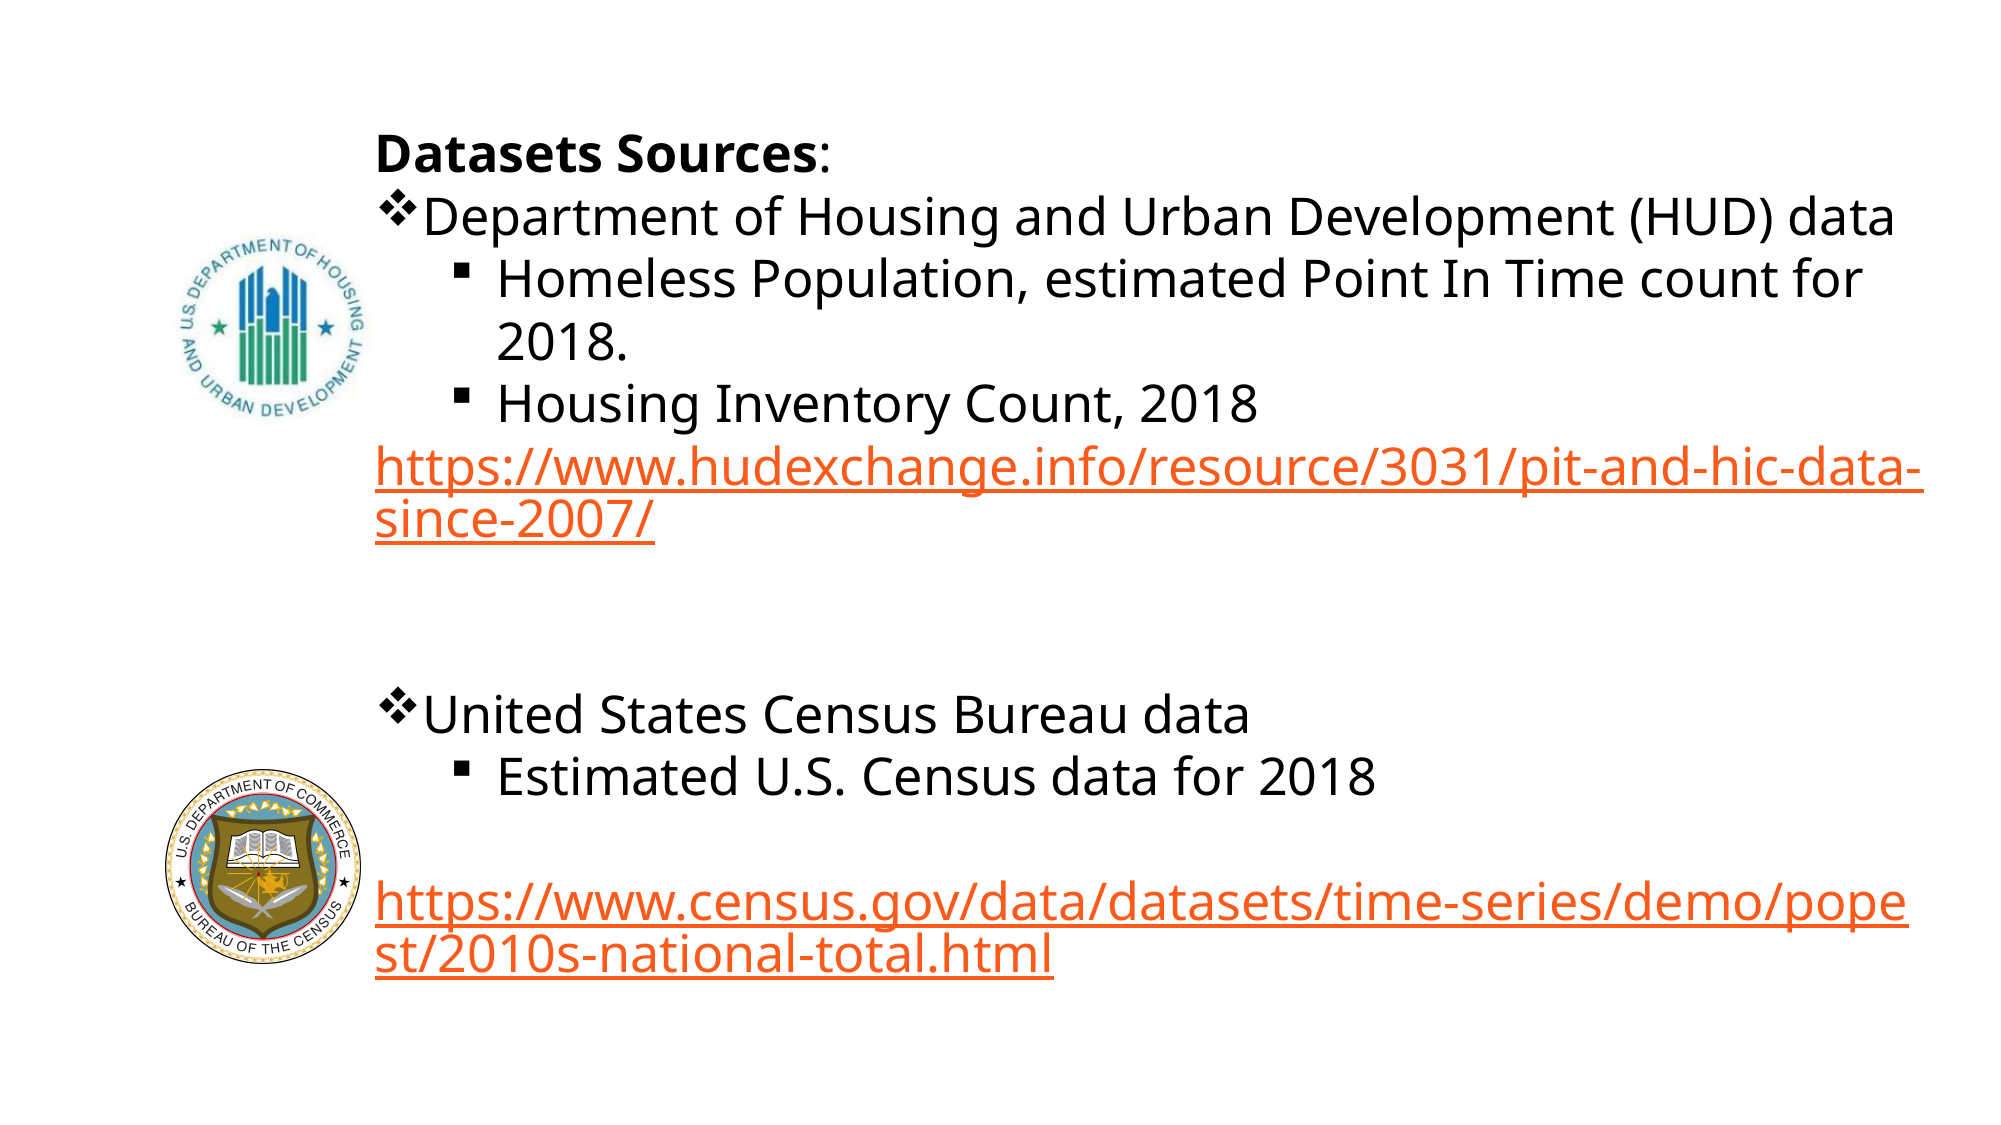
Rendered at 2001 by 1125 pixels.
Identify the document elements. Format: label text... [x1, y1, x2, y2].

picture [165, 230, 383, 426]
text_box Datasets Sources: Department of Housing and Urban Development (HUD) data Homeless Population, estimated Point In Time count for 2018. Housing Inventory Count, 2018 https://www.hudexchange.info/resource/3031/pit-and-hic-data-since-2007/ United States Census Bureau data Estimated U.S. Census data for 2018 https://www.census.gov/data/datasets/time-series/demo/popest/2010s-national-total.html [360, 113, 1948, 895]
picture [165, 769, 361, 965]
